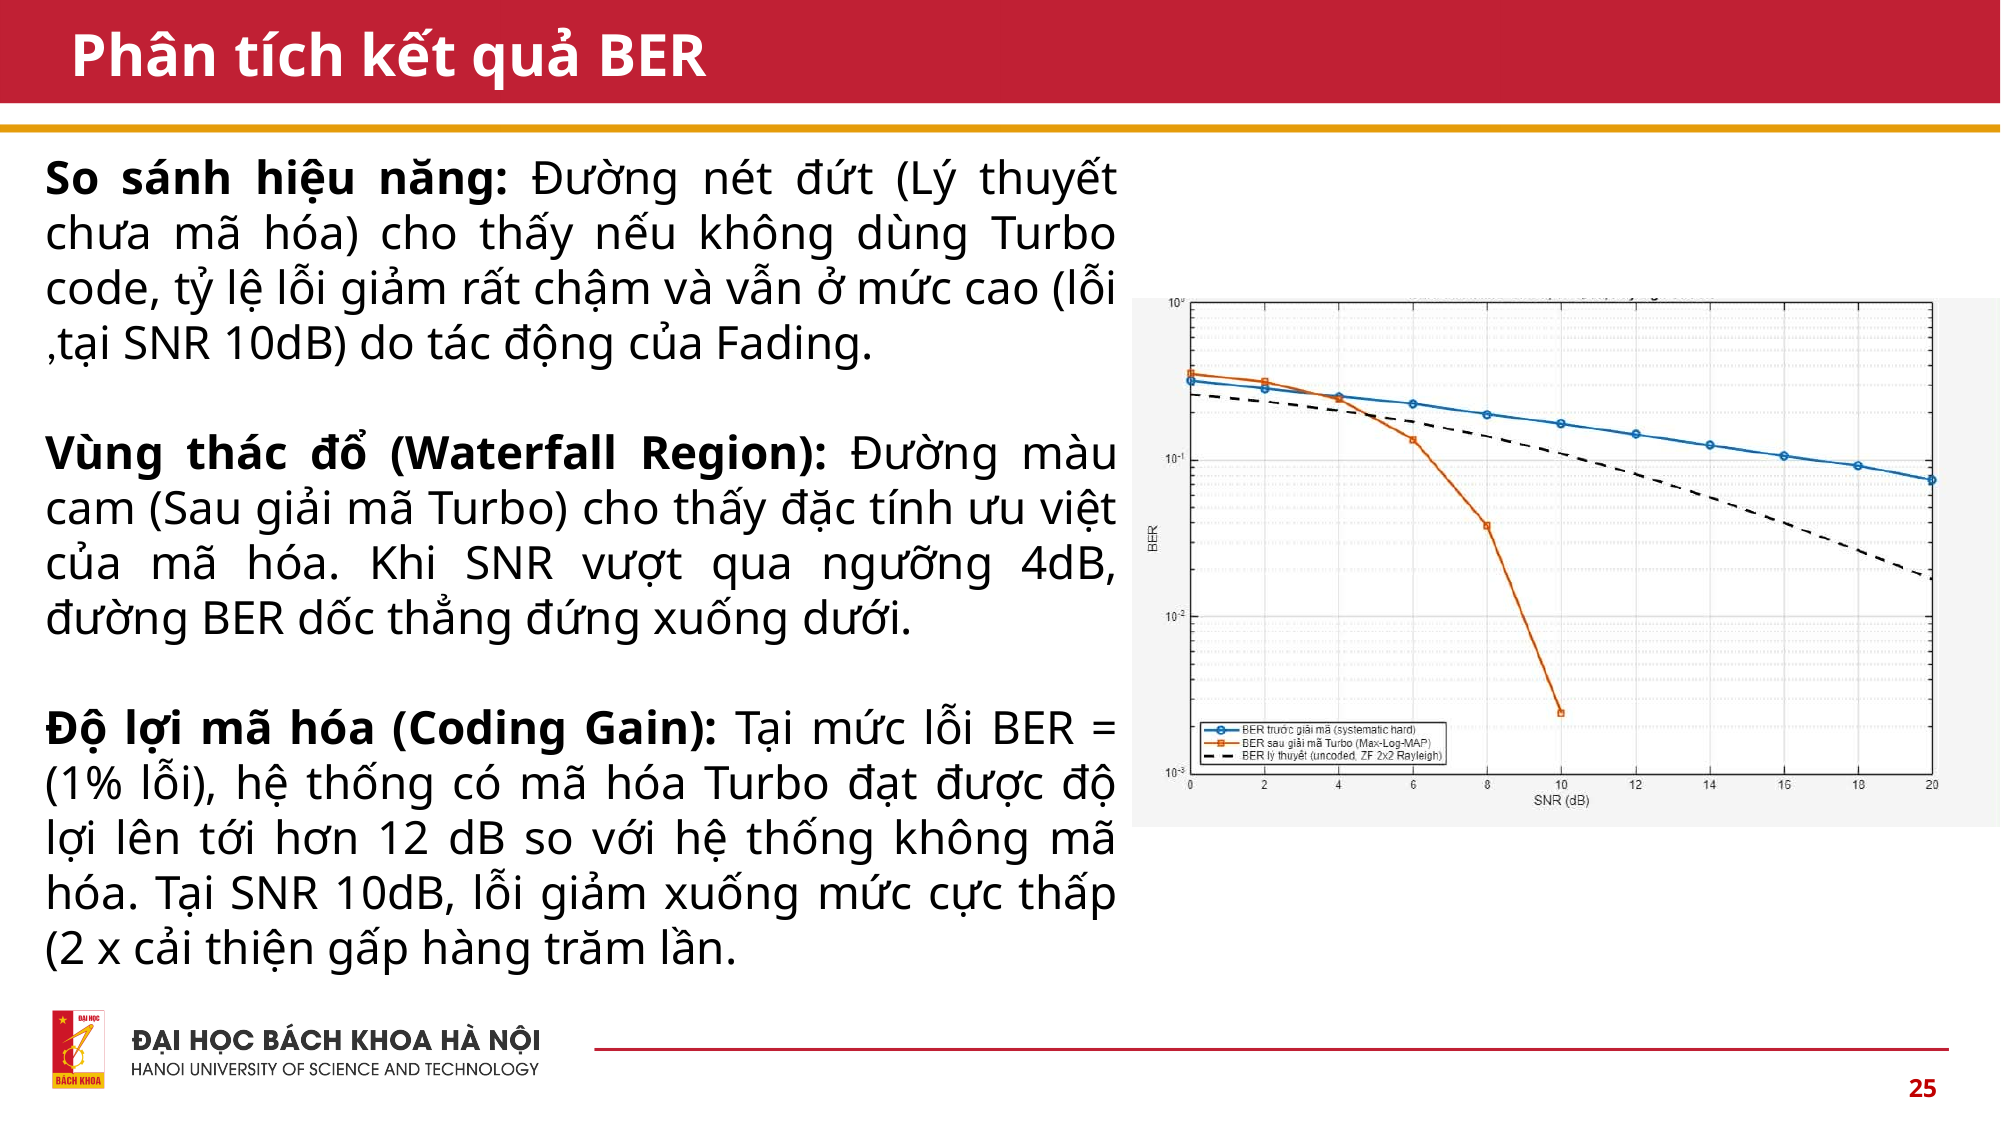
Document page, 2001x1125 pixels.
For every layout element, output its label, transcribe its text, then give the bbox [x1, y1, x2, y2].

picture [0, 0, 2001, 1125]
title Phân tích kết quả BER [55, 18, 1945, 90]
slide_number 25 [1502, 1065, 1953, 1125]
